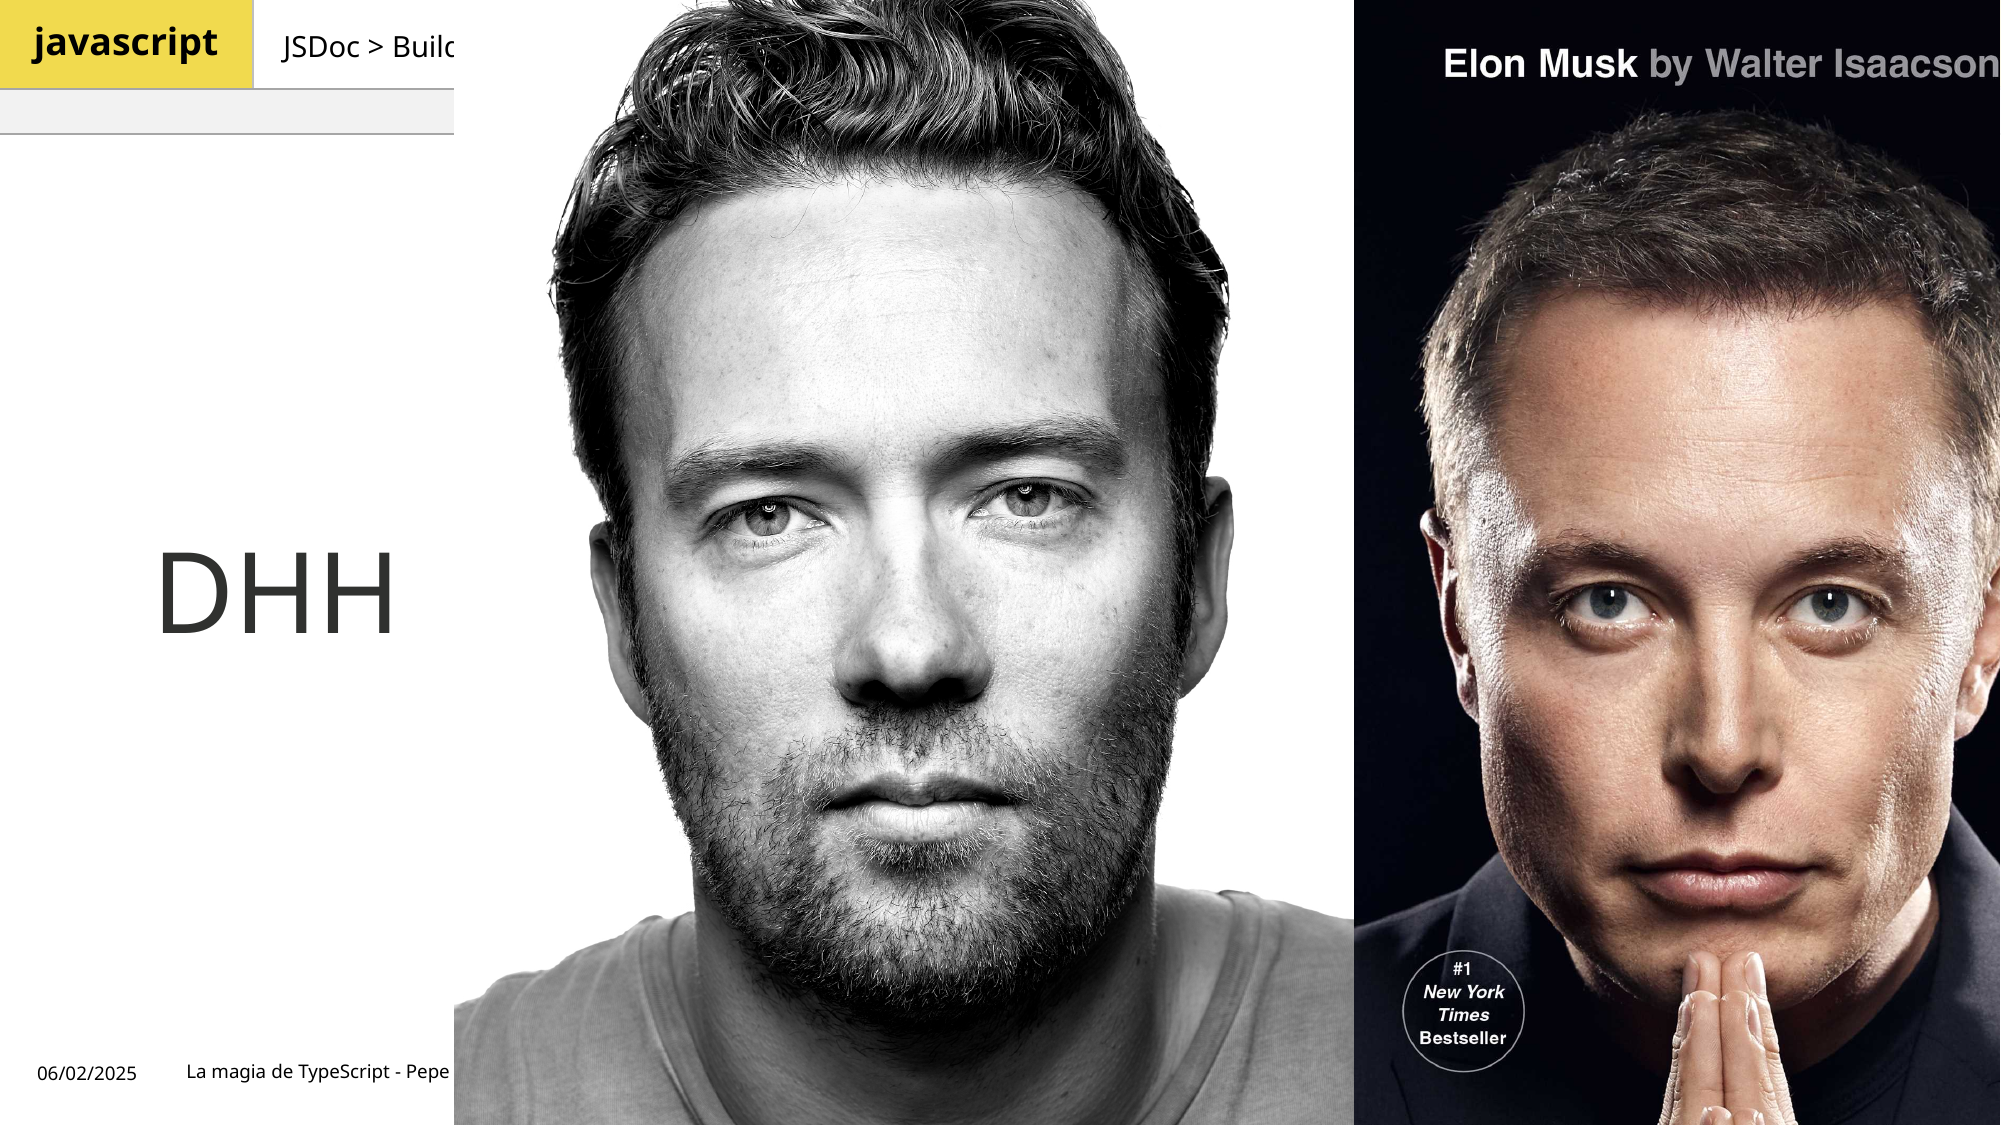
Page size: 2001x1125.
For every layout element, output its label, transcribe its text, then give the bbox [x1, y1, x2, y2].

footer La magia de TypeScript - Pepe Fabra Valverde [171, 1042, 454, 1103]
title DHH [137, 163, 454, 1014]
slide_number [22, 1042, 166, 1103]
text_box JSDoc > Buildtime [268, 21, 454, 71]
picture [454, 0, 2000, 1125]
